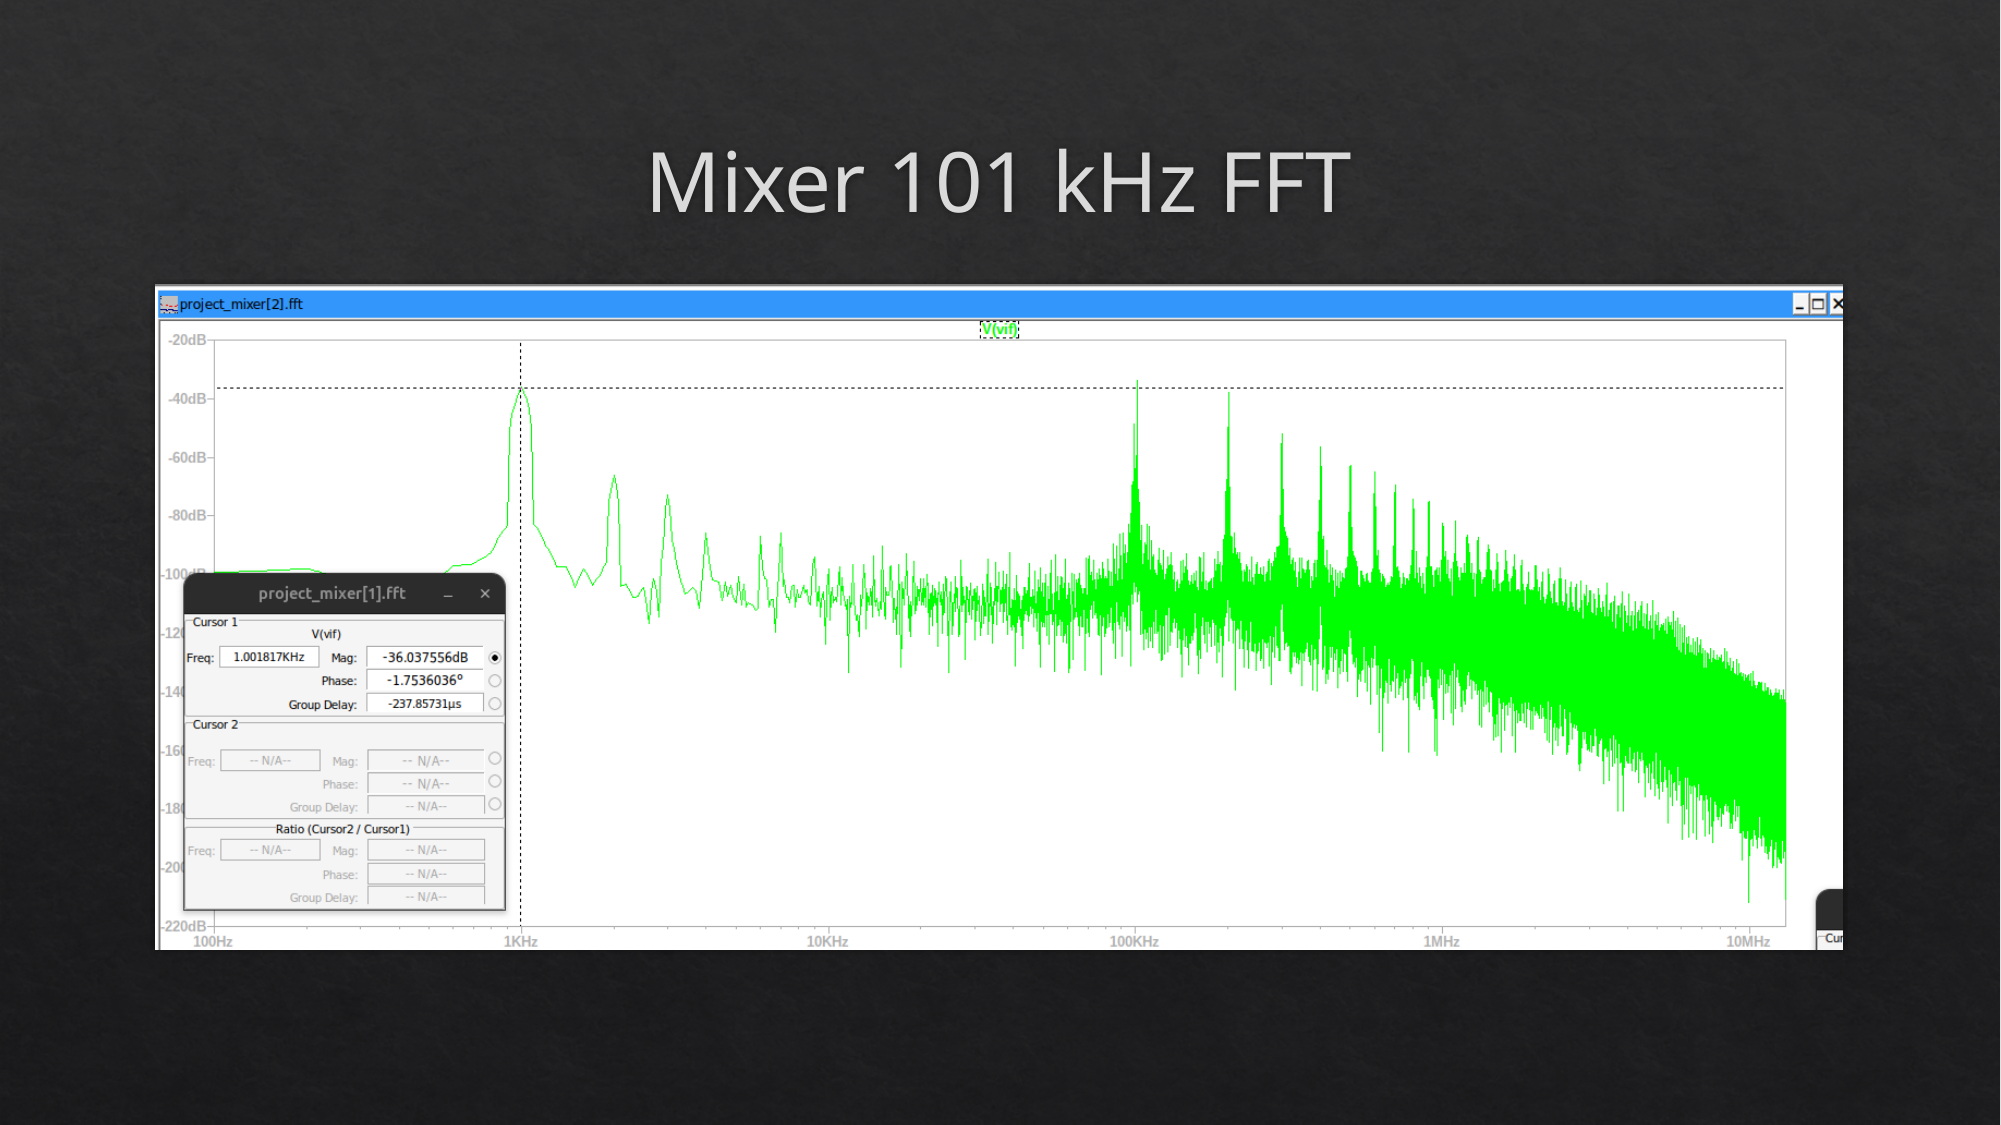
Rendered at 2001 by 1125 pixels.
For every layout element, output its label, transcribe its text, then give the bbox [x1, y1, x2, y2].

title Mixer 101 kHz FFT [149, 99, 1849, 260]
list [154, 283, 1844, 951]
